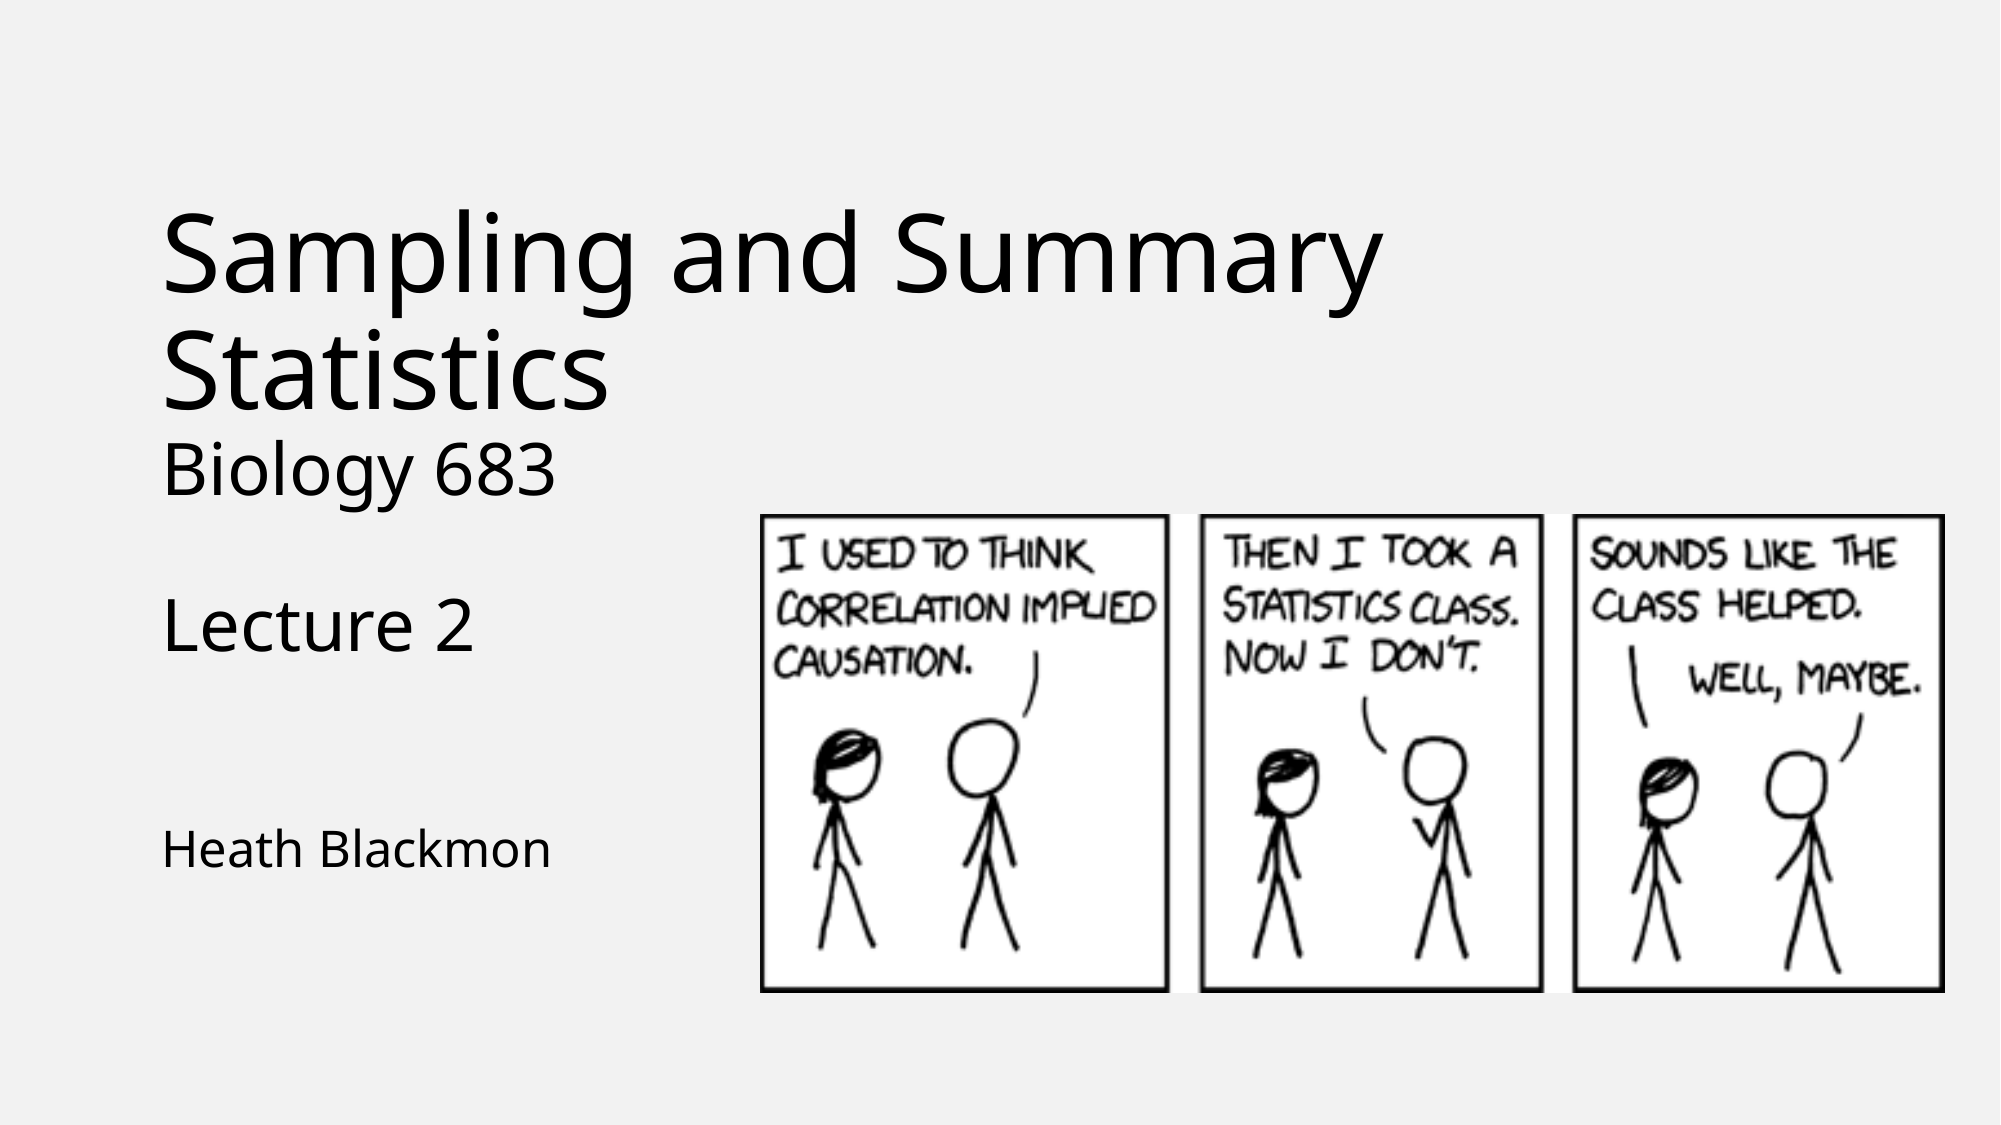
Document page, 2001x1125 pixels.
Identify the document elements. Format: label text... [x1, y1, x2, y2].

picture [760, 514, 1945, 993]
title Sampling and Summary Statistics Biology 683 Lecture 2 Heath Blackmon [146, 184, 1869, 886]
